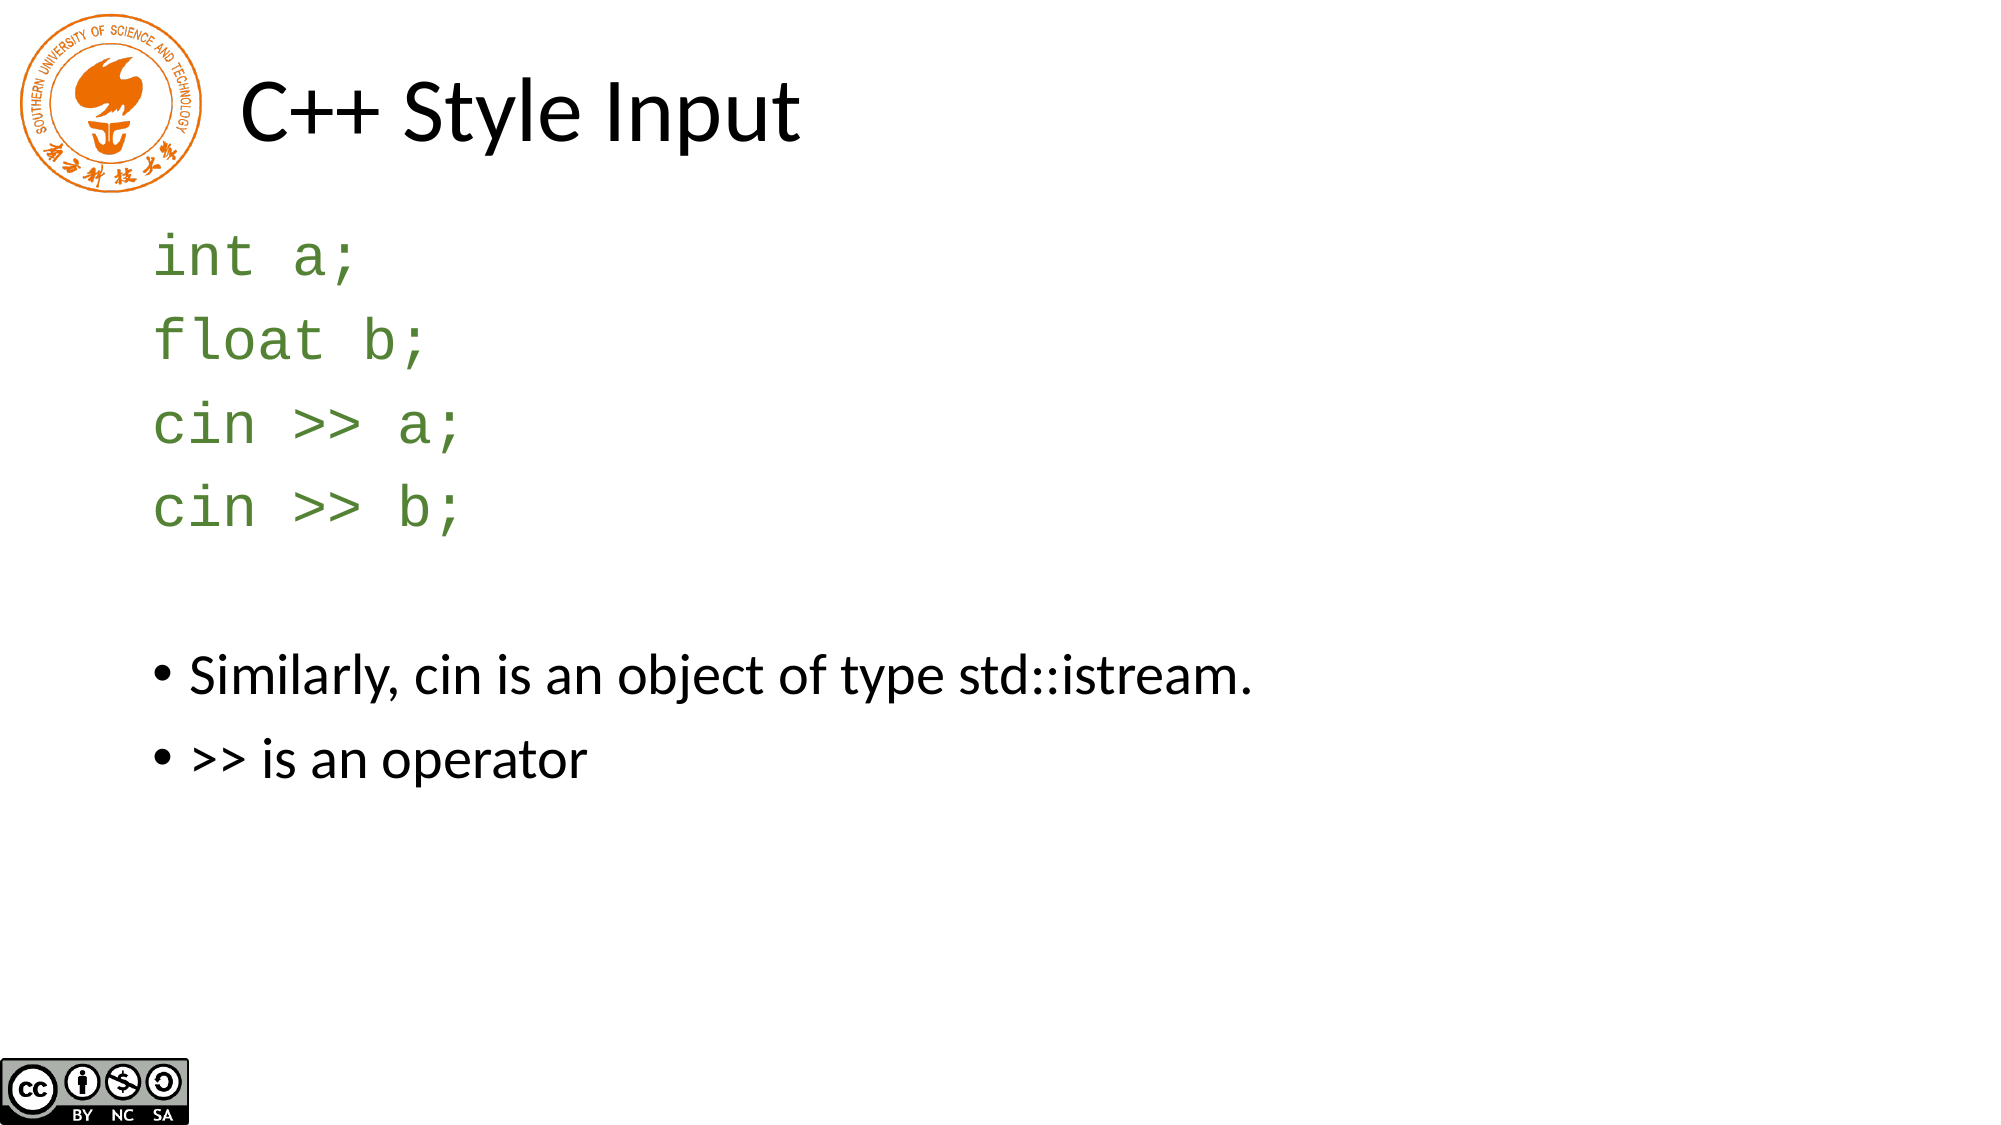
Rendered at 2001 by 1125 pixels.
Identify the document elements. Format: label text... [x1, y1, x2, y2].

picture [0, 1058, 189, 1125]
picture [18, 11, 202, 194]
list int a; float b; cin >> a; cin >> b; Similarly, cin is an object of type std::istream. >> is an operator [137, 217, 1951, 1014]
title C++ Style Input [225, 43, 1951, 181]
